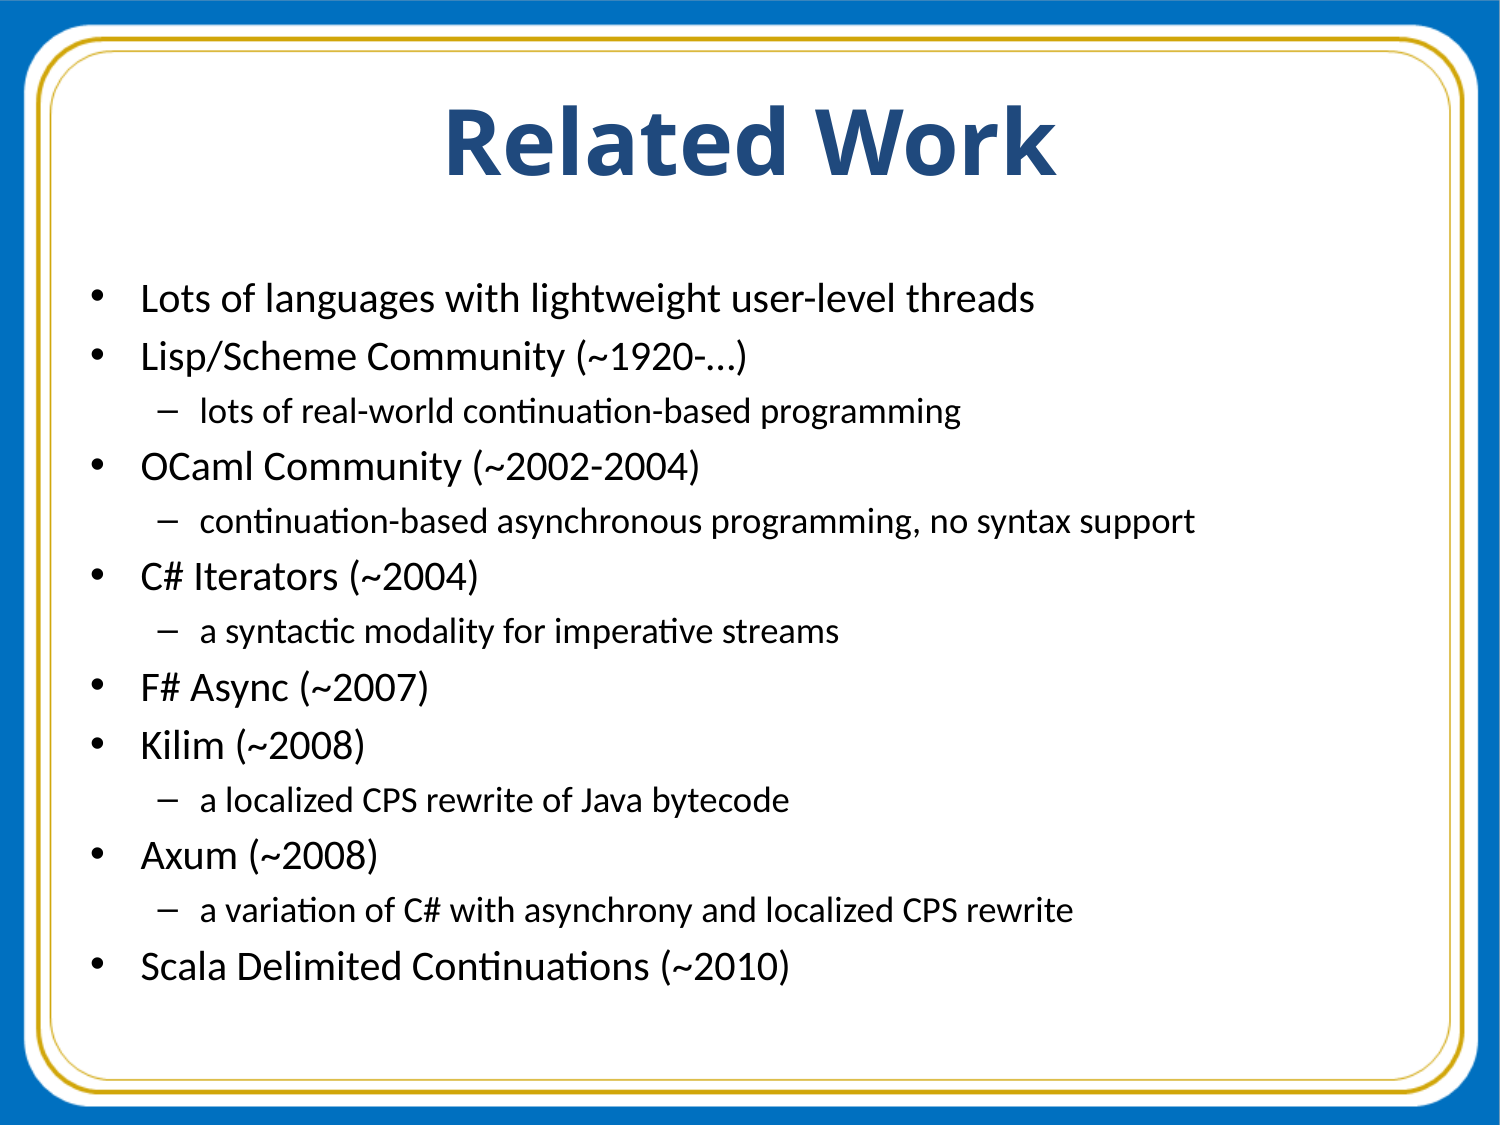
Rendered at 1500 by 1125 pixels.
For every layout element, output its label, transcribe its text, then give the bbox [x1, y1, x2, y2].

picture [0, 0, 1500, 1125]
title Related Work [75, 45, 1425, 233]
list Lots of languages with lightweight user-level threads Lisp/Scheme Community (~1920-…) lots of real-world continuation-based programming OCaml Community (~2002-2004) continuation-based asynchronous programming, no syntax support C# Iterators (~2004) a syntactic modality for imperative streams F# Async (~2007) Kilim (~2008) a localized CPS rewrite of Java bytecode Axum (~2008) a variation of C# with asynchrony and localized CPS rewrite Scala Delimited Continuations (~2010) [75, 262, 1425, 1005]
